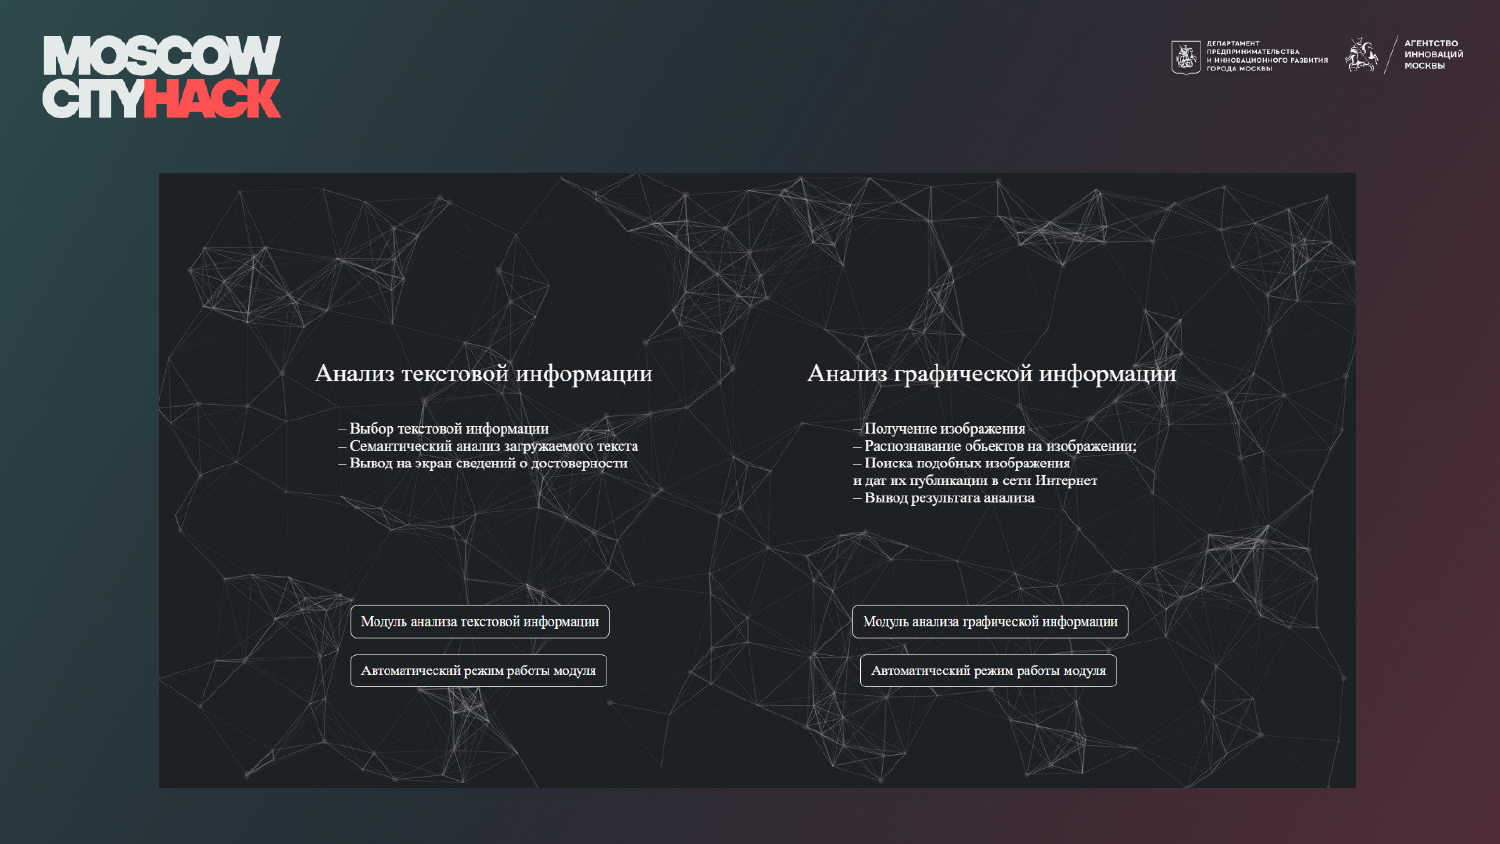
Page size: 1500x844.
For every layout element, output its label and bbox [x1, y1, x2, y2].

picture [0, 0, 1500, 844]
list [159, 173, 1357, 789]
